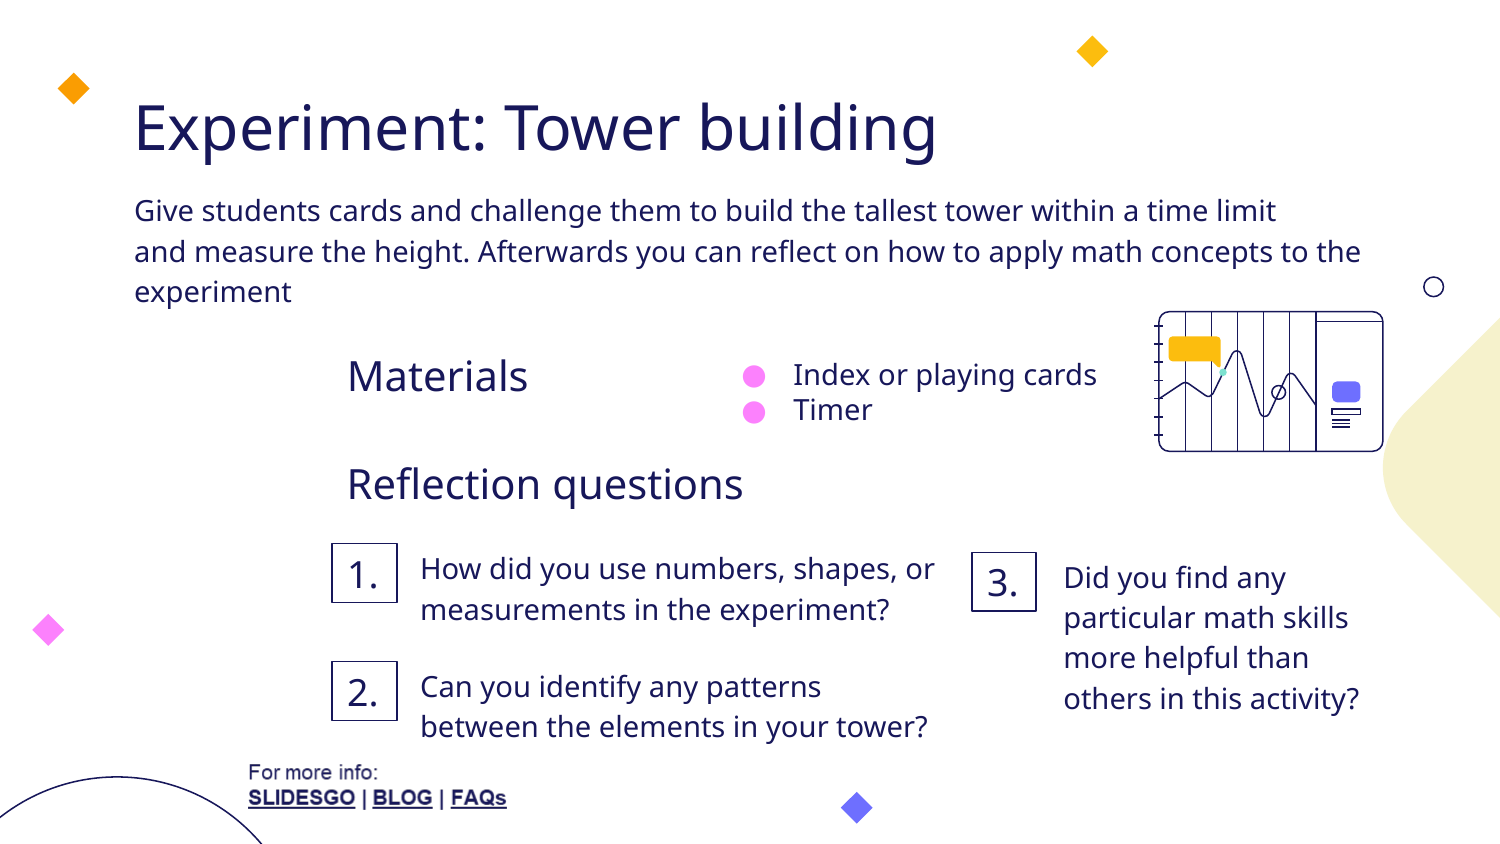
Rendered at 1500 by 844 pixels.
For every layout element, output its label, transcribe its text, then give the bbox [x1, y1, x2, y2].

text_box Materials [331, 341, 703, 415]
text_box Can you identify any patterns between the elements in your tower? [404, 648, 952, 757]
text_box 3. [972, 552, 1036, 612]
title Experiment: Tower building [118, 72, 1382, 167]
text_box Give students cards and challenge them to build the tallest tower within a time limit and measure the height. Afterwards you can reflect on how to apply math concepts to the experiment [119, 172, 1383, 325]
text_box Reflection questions [331, 449, 1025, 523]
text_box Did you find any particular math skills more helpful than others in this activity? [1048, 539, 1383, 721]
picture [233, 744, 543, 823]
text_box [1154, 311, 1384, 452]
text_box Index or playing cards Timer [703, 341, 1149, 436]
text_box How did you use numbers, shapes, or measurements in the experiment? [404, 530, 952, 639]
text_box 1. [332, 543, 397, 603]
text_box 2. [332, 661, 397, 721]
